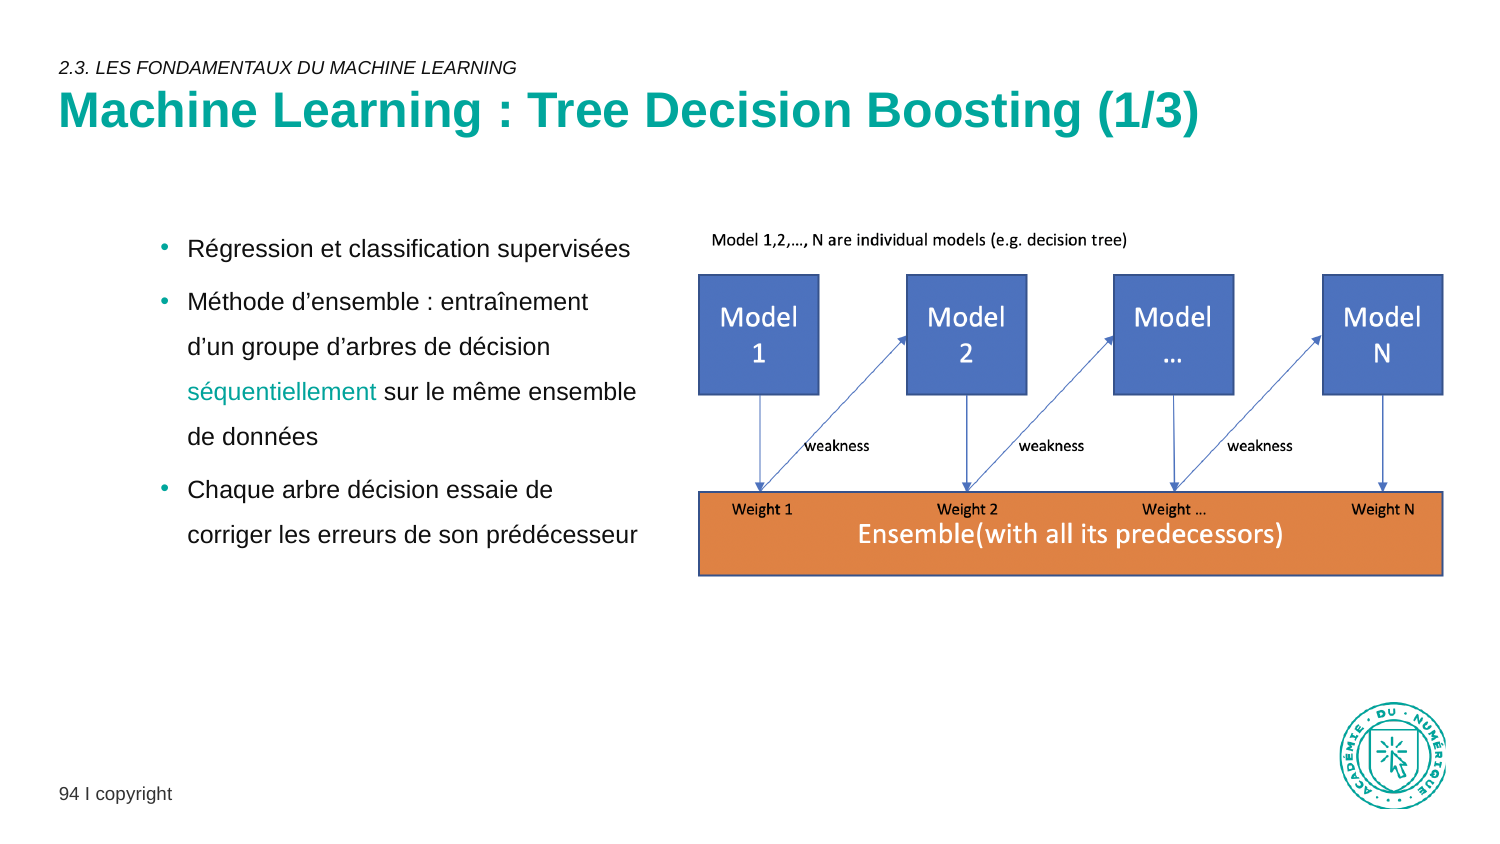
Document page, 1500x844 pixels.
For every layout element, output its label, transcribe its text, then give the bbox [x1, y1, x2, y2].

text_box 2.3. LES FONDAMENTAUX DU MACHINE LEARNING [58, 55, 684, 77]
text_box Machine Learning : Tree Decision Boosting (1/3) [58, 77, 1446, 155]
picture [683, 224, 1458, 590]
text_box Régression et classification supervisées Méthode d’ensemble : entraînement d’un groupe d’arbres de décision séquentiellement sur le même ensemble de données Chaque arbre décision essaie de corriger les erreurs de son prédécesseur [160, 217, 644, 453]
